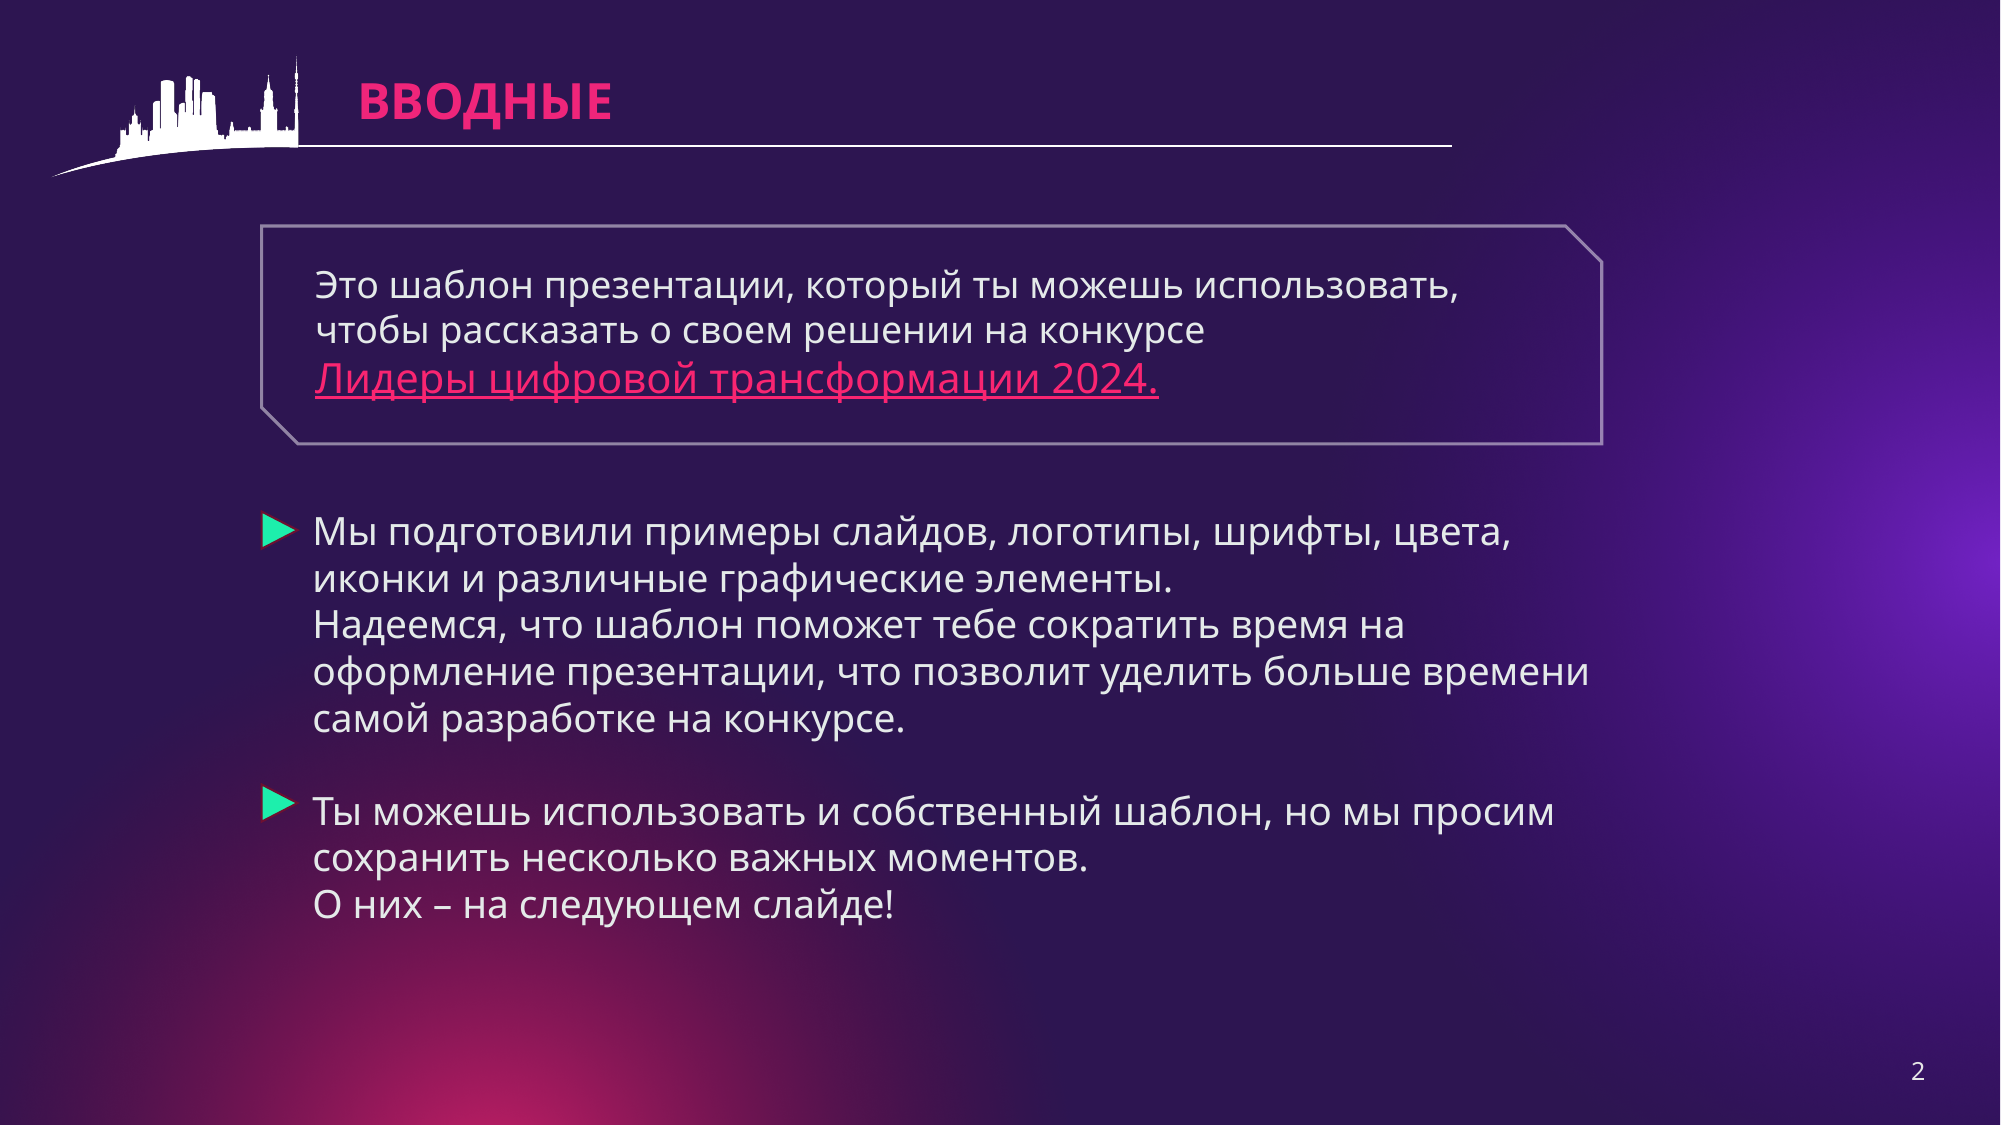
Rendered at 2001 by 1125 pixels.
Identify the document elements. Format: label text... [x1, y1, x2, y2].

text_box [261, 225, 1602, 444]
slide_number 2 [1872, 1042, 1964, 1103]
picture [0, 0, 2001, 1125]
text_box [50, 54, 1452, 204]
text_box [261, 499, 1644, 939]
